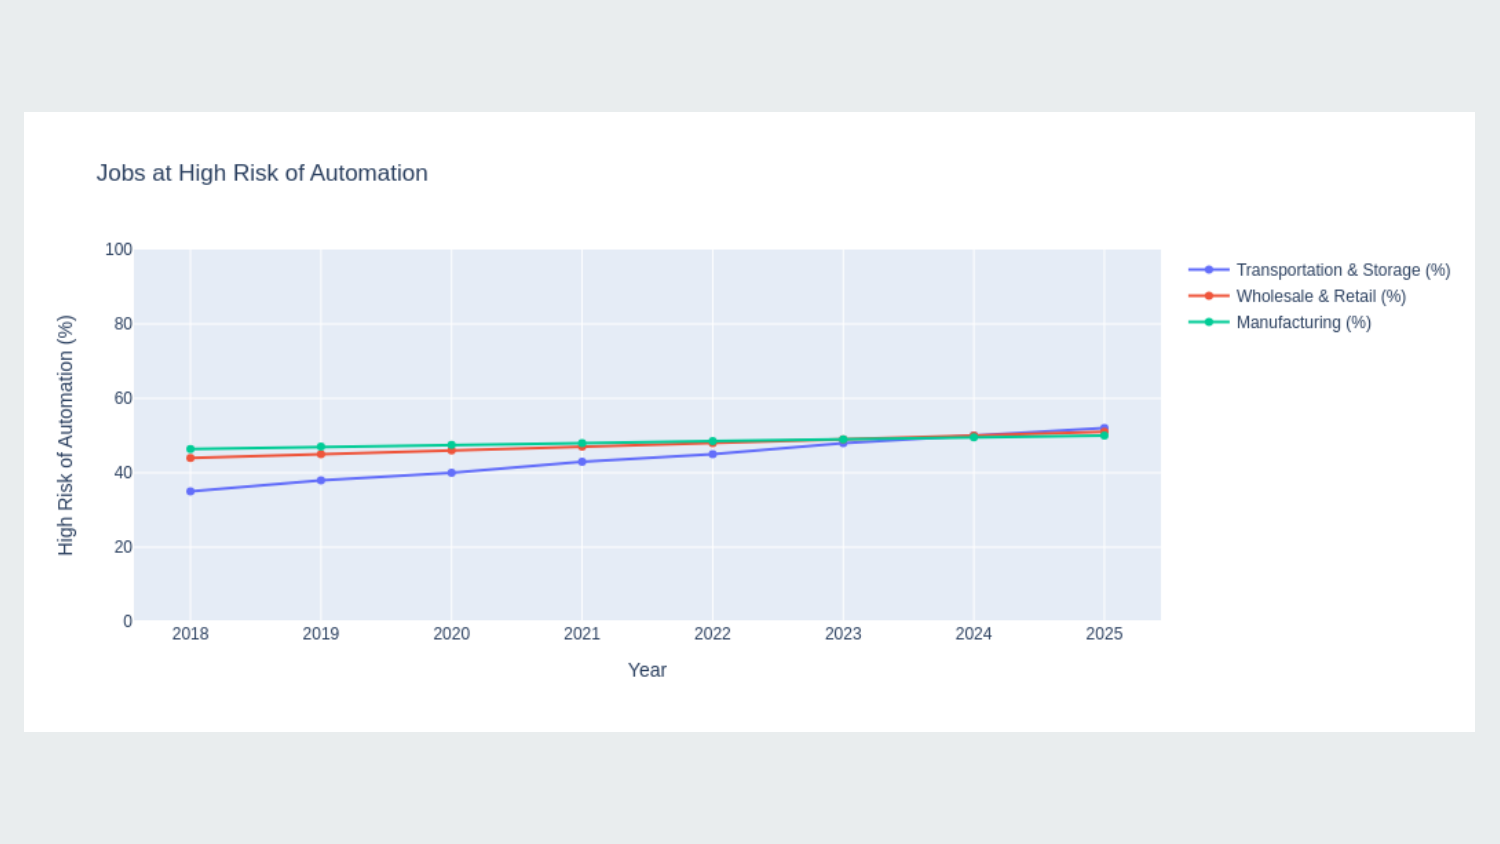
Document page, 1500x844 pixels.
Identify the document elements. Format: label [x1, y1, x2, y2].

picture [24, 112, 1476, 732]
